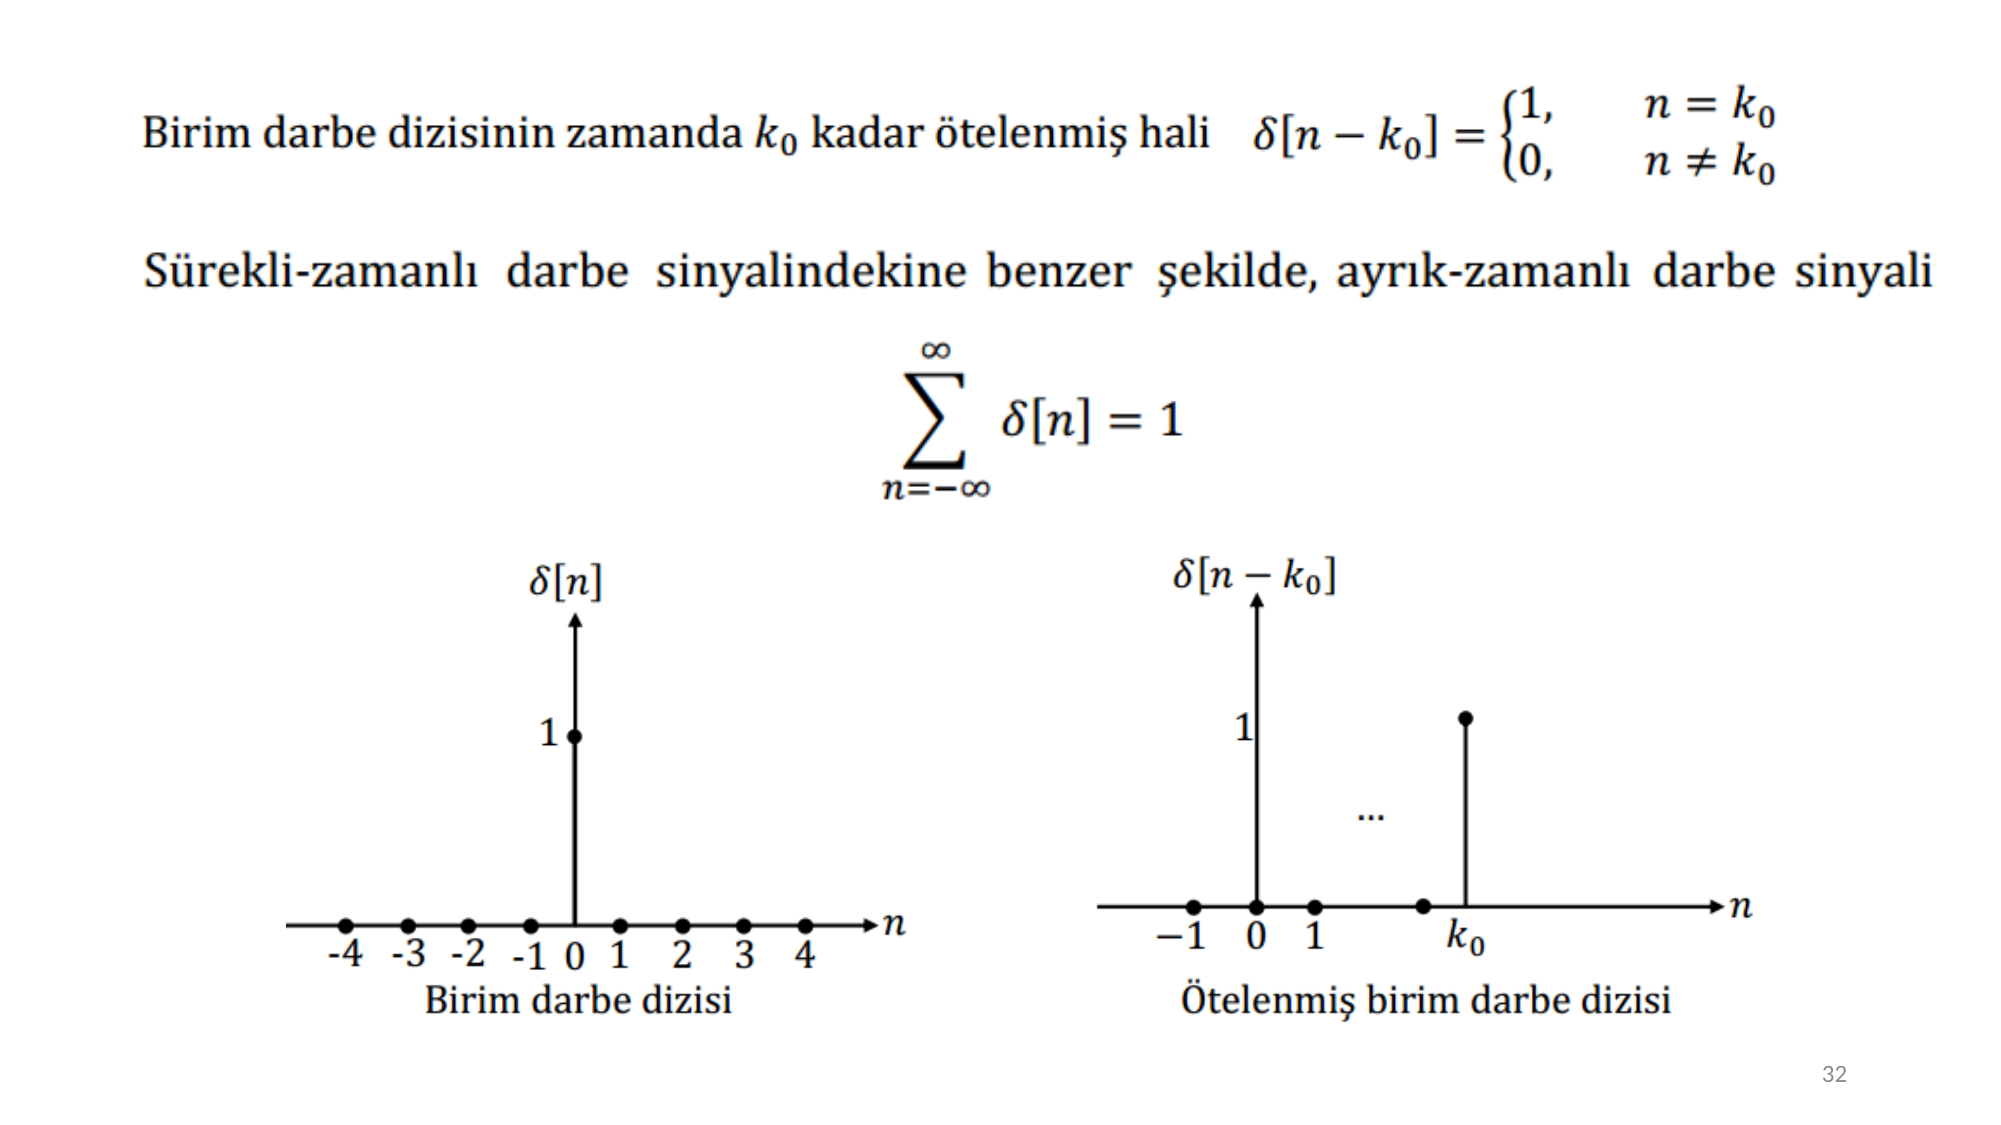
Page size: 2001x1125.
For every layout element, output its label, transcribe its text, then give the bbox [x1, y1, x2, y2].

slide_number 32 [1412, 1042, 1863, 1103]
picture [137, 217, 1943, 521]
picture [286, 546, 1798, 1036]
picture [137, 65, 1798, 195]
